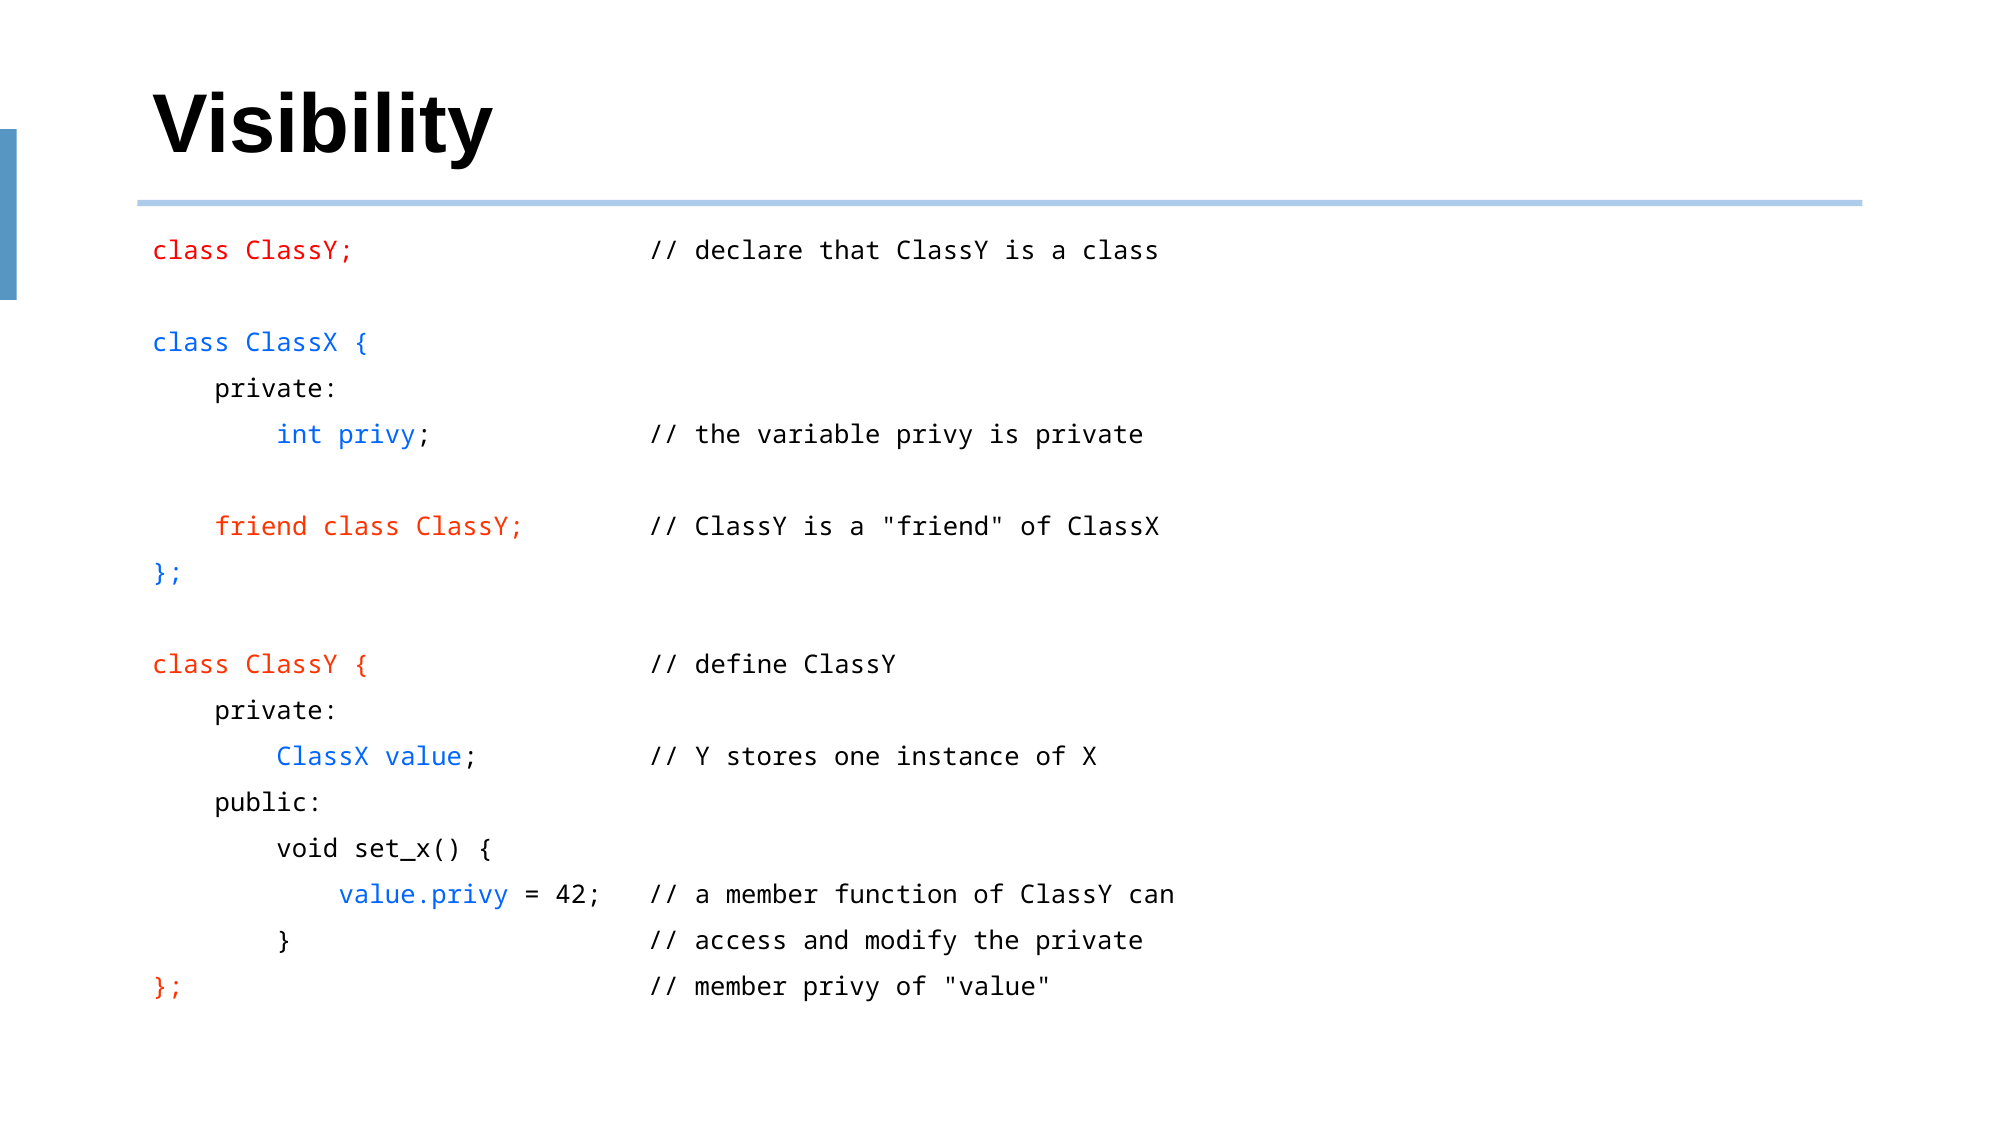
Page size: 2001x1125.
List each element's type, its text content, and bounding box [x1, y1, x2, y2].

title Visibility [137, 42, 1863, 208]
list class ClassY; // declare that ClassY is a class class ClassX { private: int privy; // the variable privy is private friend class ClassY; // ClassY is a "friend" of ClassX }; class ClassY { // define ClassY private: ClassX value; // Y stores one instance of X public: void set_x() { value.privy = 42; // a member function of ClassY can } // access and modify the private }; // member privy of "value" [137, 229, 1863, 1014]
